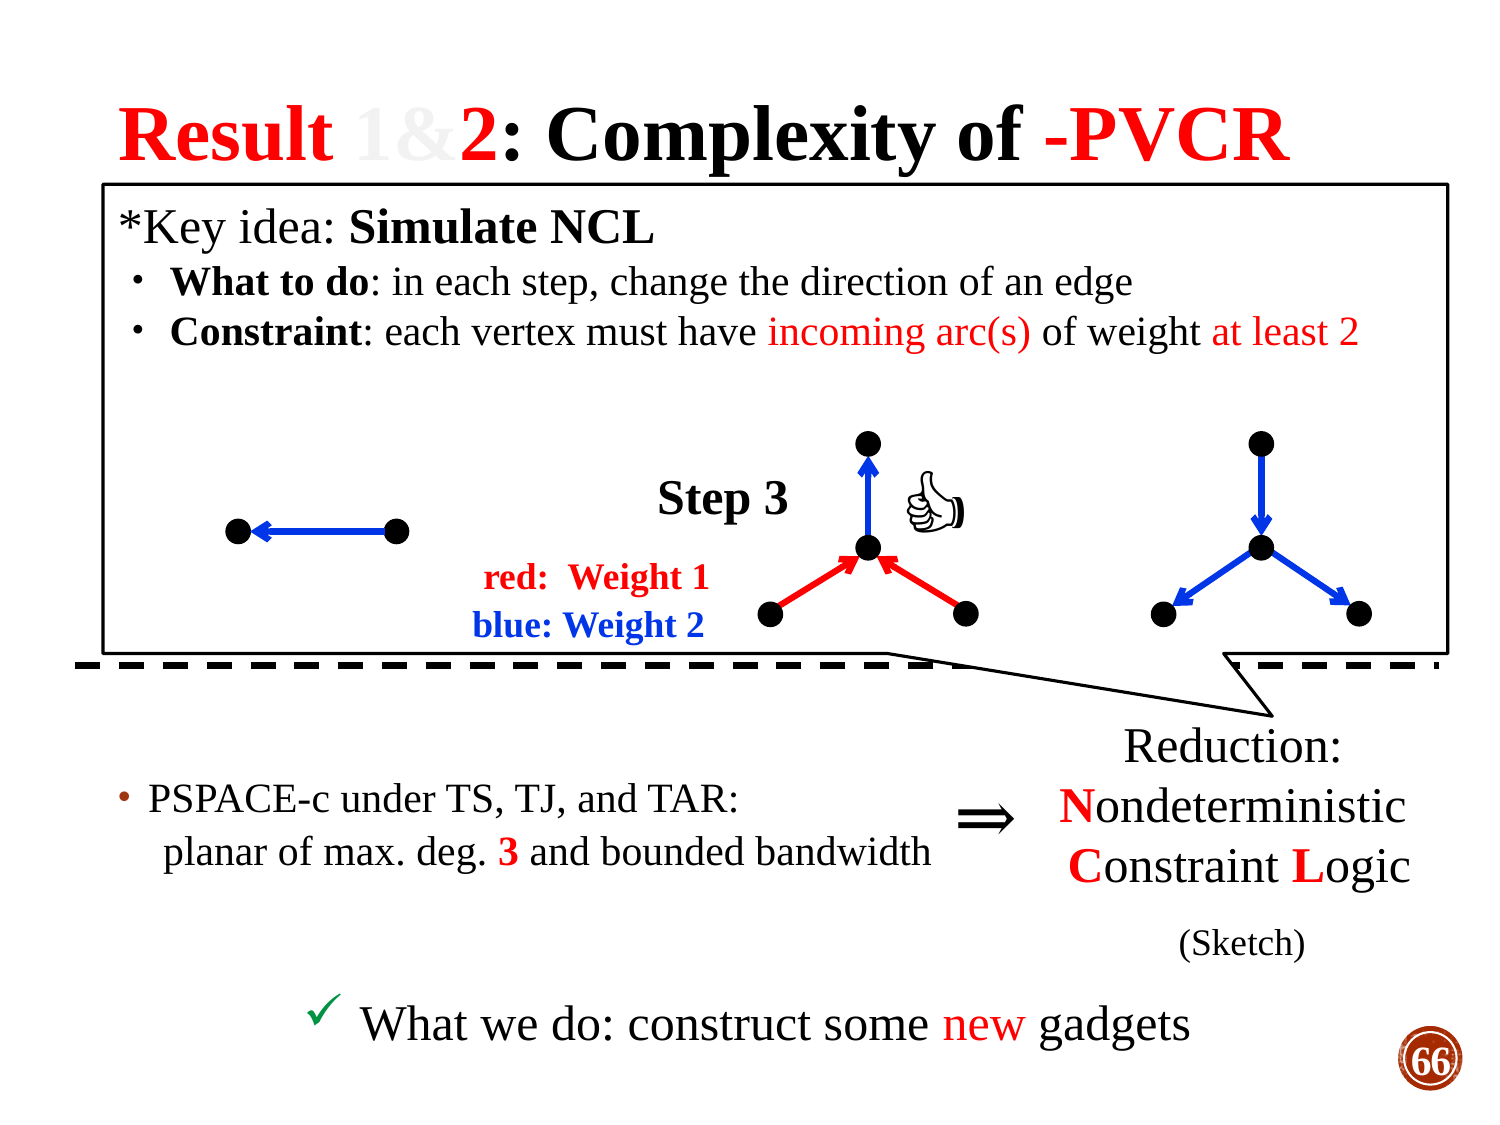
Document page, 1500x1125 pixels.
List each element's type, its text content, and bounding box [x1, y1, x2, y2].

text_box [953, 600, 979, 627]
text_box Reduction: Nondeterministic Constraint Logic [1044, 704, 1435, 900]
slide_number 66 [1391, 1028, 1471, 1089]
text_box [757, 601, 784, 628]
text_box [1252, 534, 1272, 540]
text_box *Key idea: Simulate NCL ・What to do: in each step, change the direction of an edge ・Constraint: each vertex must have incoming arc(s) of weight at least 2 [102, 183, 1449, 718]
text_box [879, 558, 956, 603]
text_box [1150, 601, 1177, 628]
text_box Step 3 [642, 456, 804, 532]
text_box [1250, 539, 1349, 604]
text_box (Sketch) [1163, 910, 1321, 971]
text_box [384, 518, 410, 545]
text_box ⇒ [940, 761, 1033, 867]
text_box [1248, 431, 1275, 457]
text_box red: Weight 1 [468, 544, 726, 605]
text_box [855, 431, 882, 457]
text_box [1174, 541, 1255, 604]
text_box What we do: construct some new gadgets [288, 983, 1207, 1058]
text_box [781, 558, 858, 605]
text_box [855, 534, 882, 561]
text_box 👍 [888, 457, 985, 553]
text_box [225, 518, 251, 545]
text_box [1346, 600, 1372, 627]
list PSPACE-c under TS, TJ, and TAR: planar of max. deg. 4 and bounded bandwidth PSPACE-c under TS, NP-h under TJ and TAR: bipartite PSPACE-c under TS: chordal PSPACE-c under TS, TJ, and TAR: planar of max. deg. 3 and bounded bandwidth [103, 655, 1397, 1042]
text_box blue: Weight 2 [457, 592, 721, 652]
